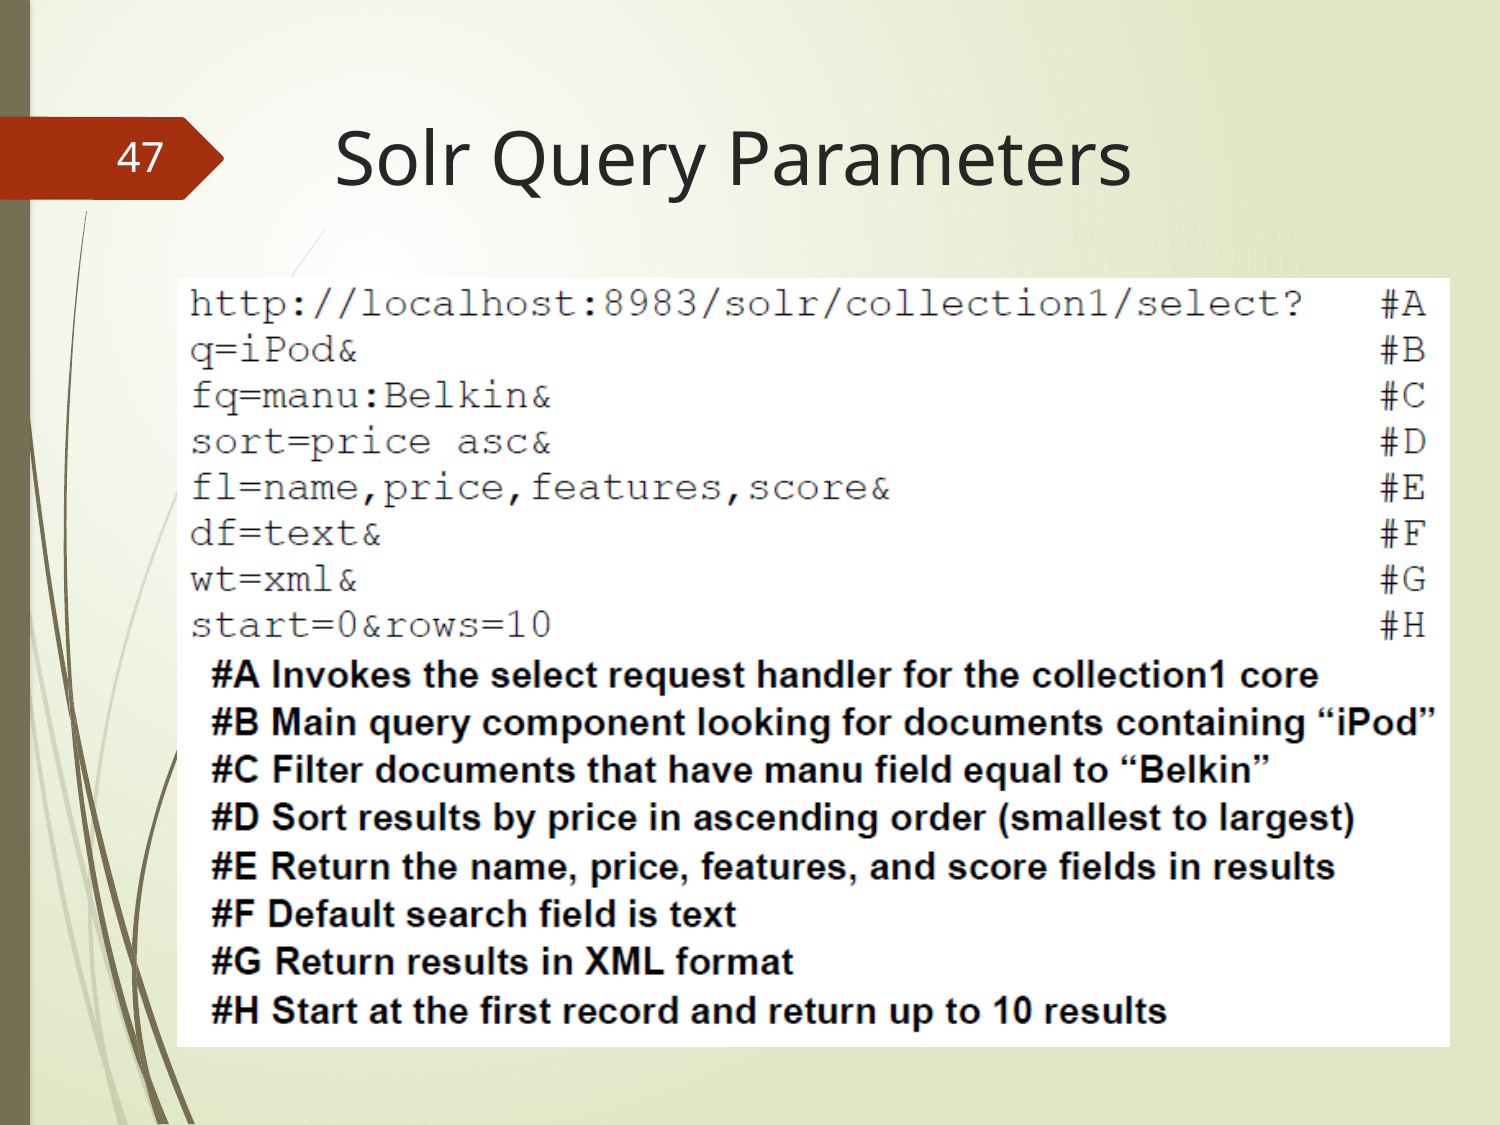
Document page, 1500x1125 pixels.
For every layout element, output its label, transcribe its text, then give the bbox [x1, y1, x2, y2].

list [176, 278, 1450, 1047]
slide_number 47 [83, 129, 180, 190]
title Solr Query Parameters [319, 102, 1400, 278]
